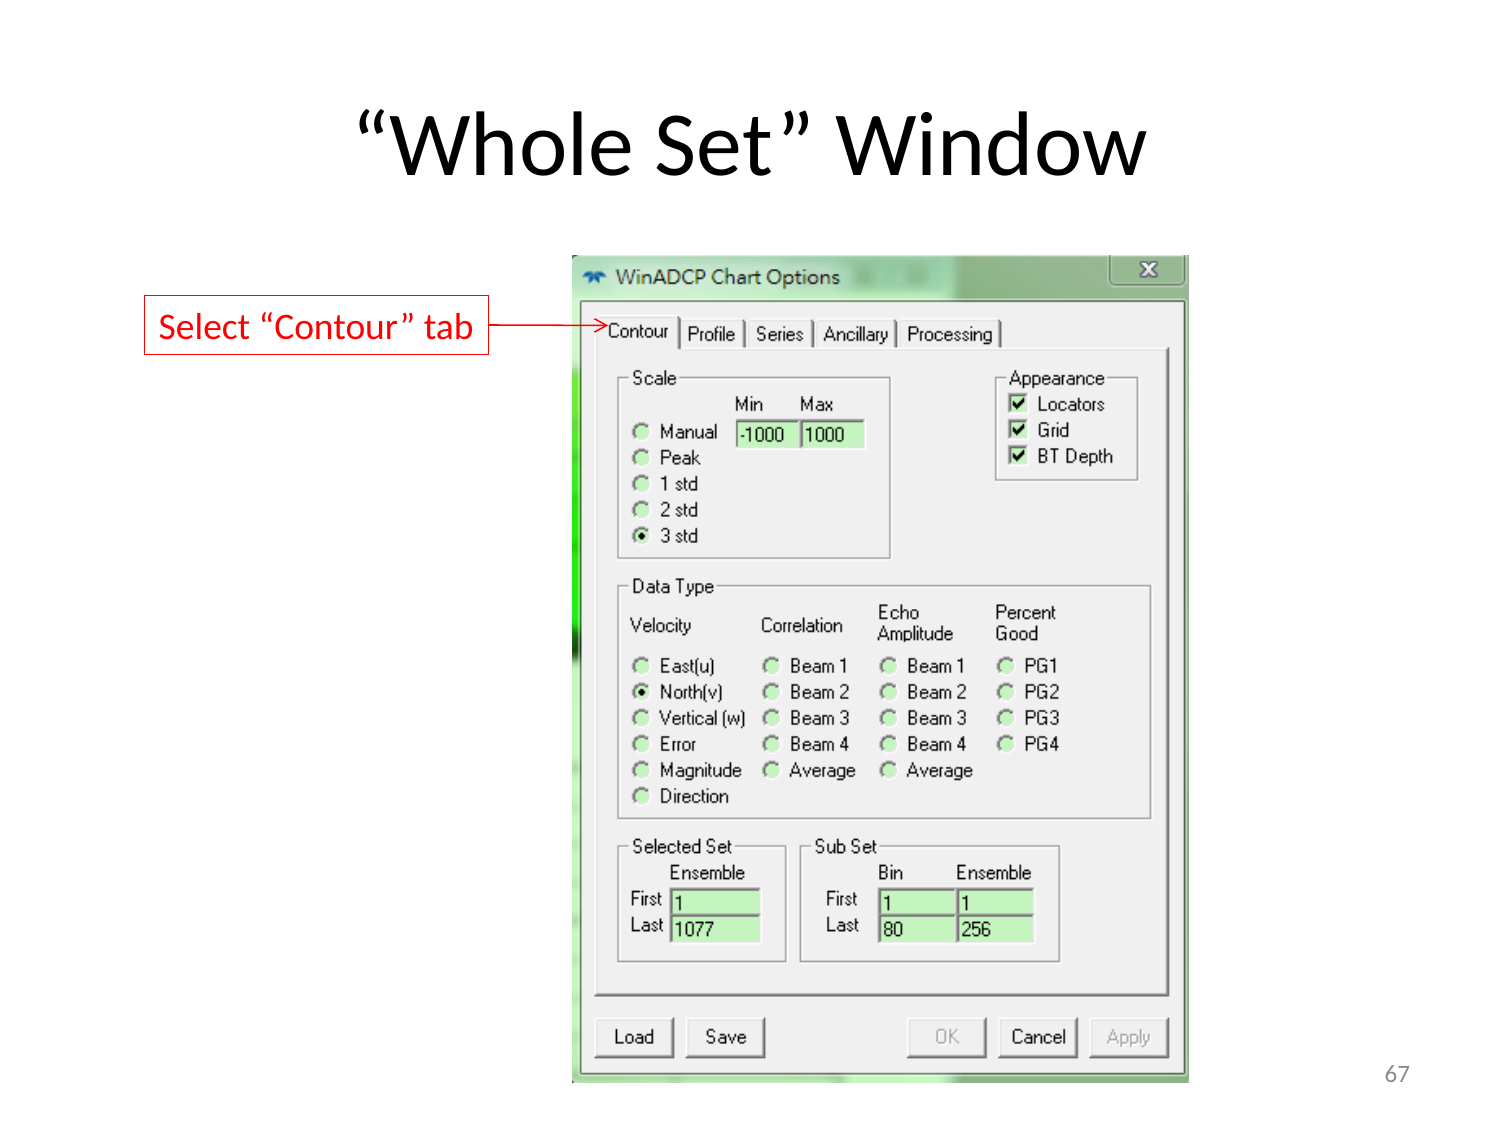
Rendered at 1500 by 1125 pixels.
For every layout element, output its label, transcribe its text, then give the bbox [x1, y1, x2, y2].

text_box Select “Contour” tab [144, 295, 489, 355]
slide_number 67 [1074, 1042, 1425, 1103]
picture [572, 255, 1189, 1083]
title “Whole Set” Window [75, 45, 1425, 233]
